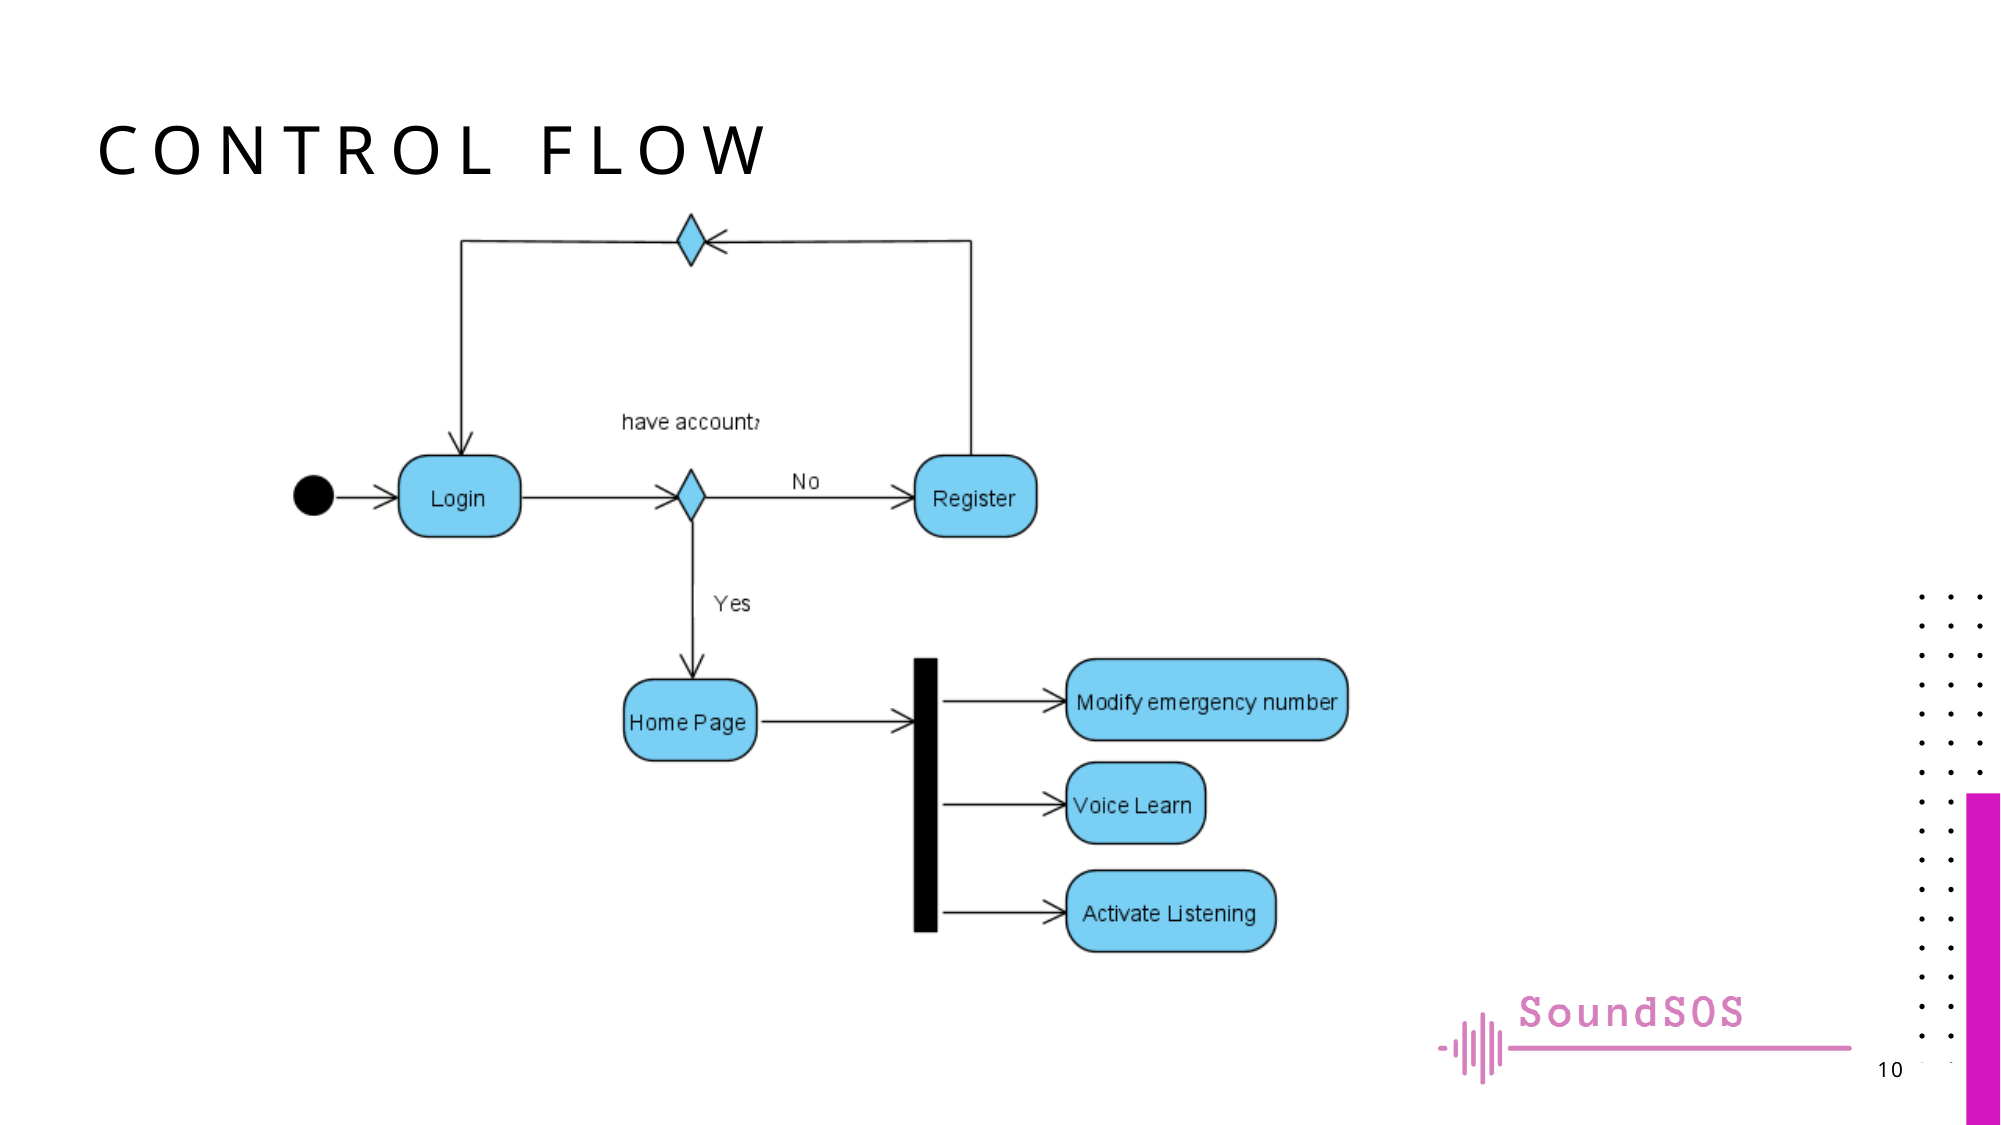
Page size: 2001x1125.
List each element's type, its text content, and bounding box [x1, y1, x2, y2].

picture [1413, 965, 1868, 1093]
title Control FLOW [81, 0, 1781, 196]
picture [1907, 582, 1994, 1064]
picture [265, 195, 1374, 992]
slide_number 10 [1831, 1040, 1919, 1101]
